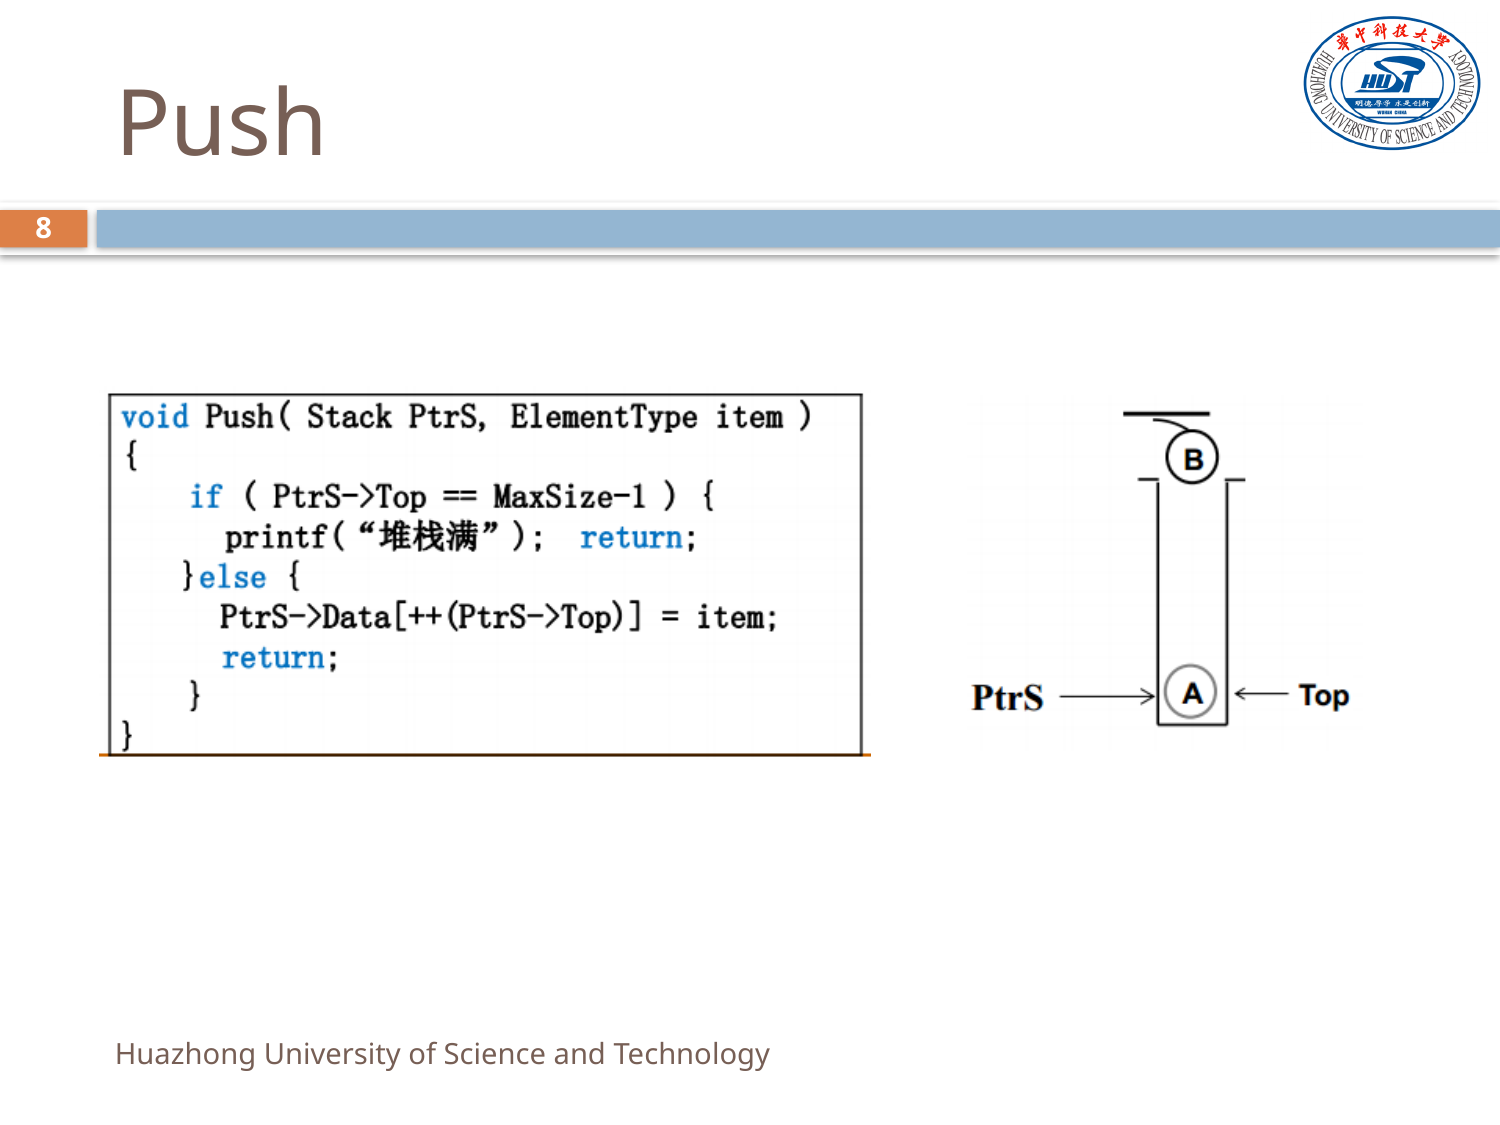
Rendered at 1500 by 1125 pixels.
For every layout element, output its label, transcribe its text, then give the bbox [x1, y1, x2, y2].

picture [967, 395, 1364, 751]
title Push [100, 37, 1438, 200]
picture [99, 385, 871, 760]
slide_number 8 [0, 208, 88, 249]
footer Huazhong University of Science and Technology [99, 1024, 990, 1085]
picture [1299, 12, 1488, 153]
